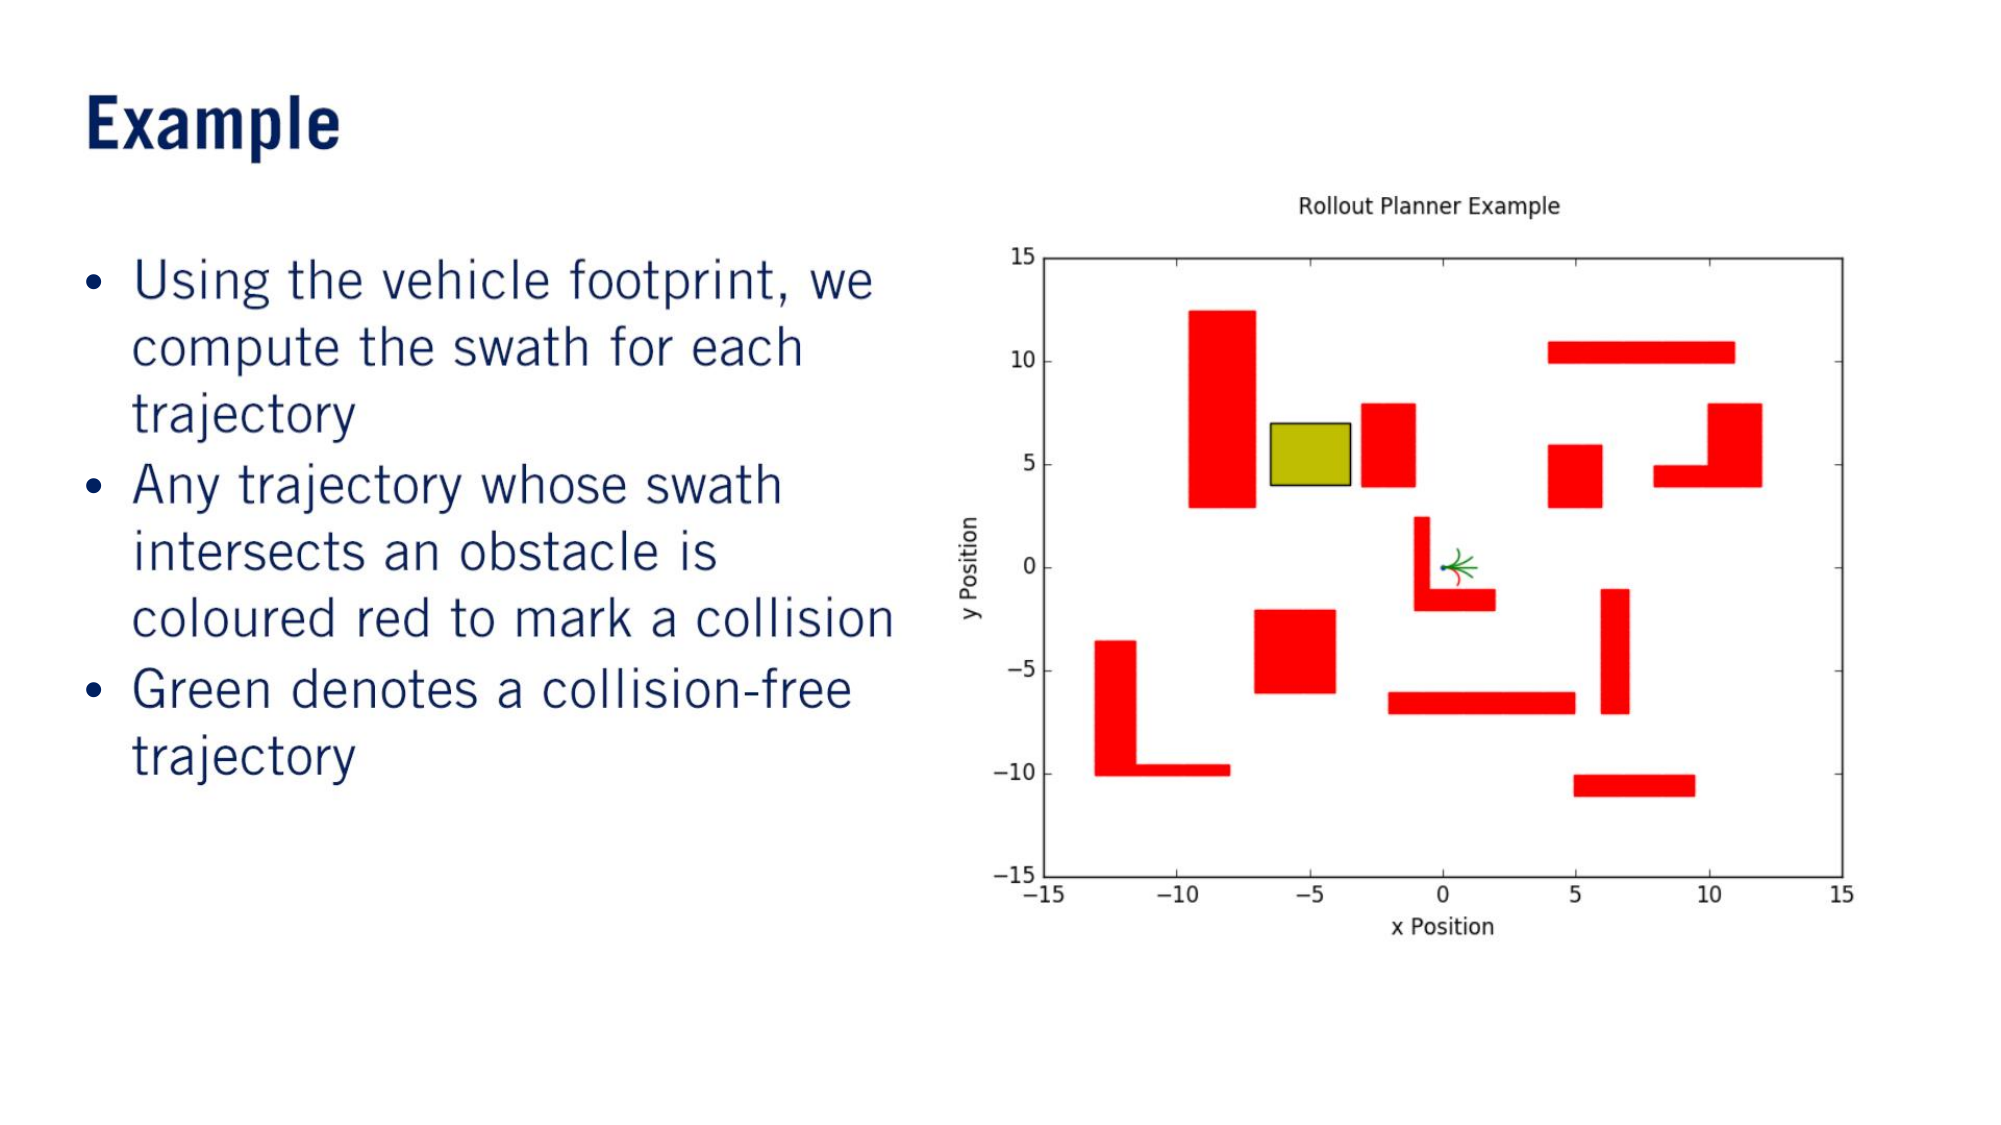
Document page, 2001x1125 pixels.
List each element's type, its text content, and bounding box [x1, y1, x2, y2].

text_box [0, 0, 2000, 1125]
text_box • • • [84, 249, 129, 721]
